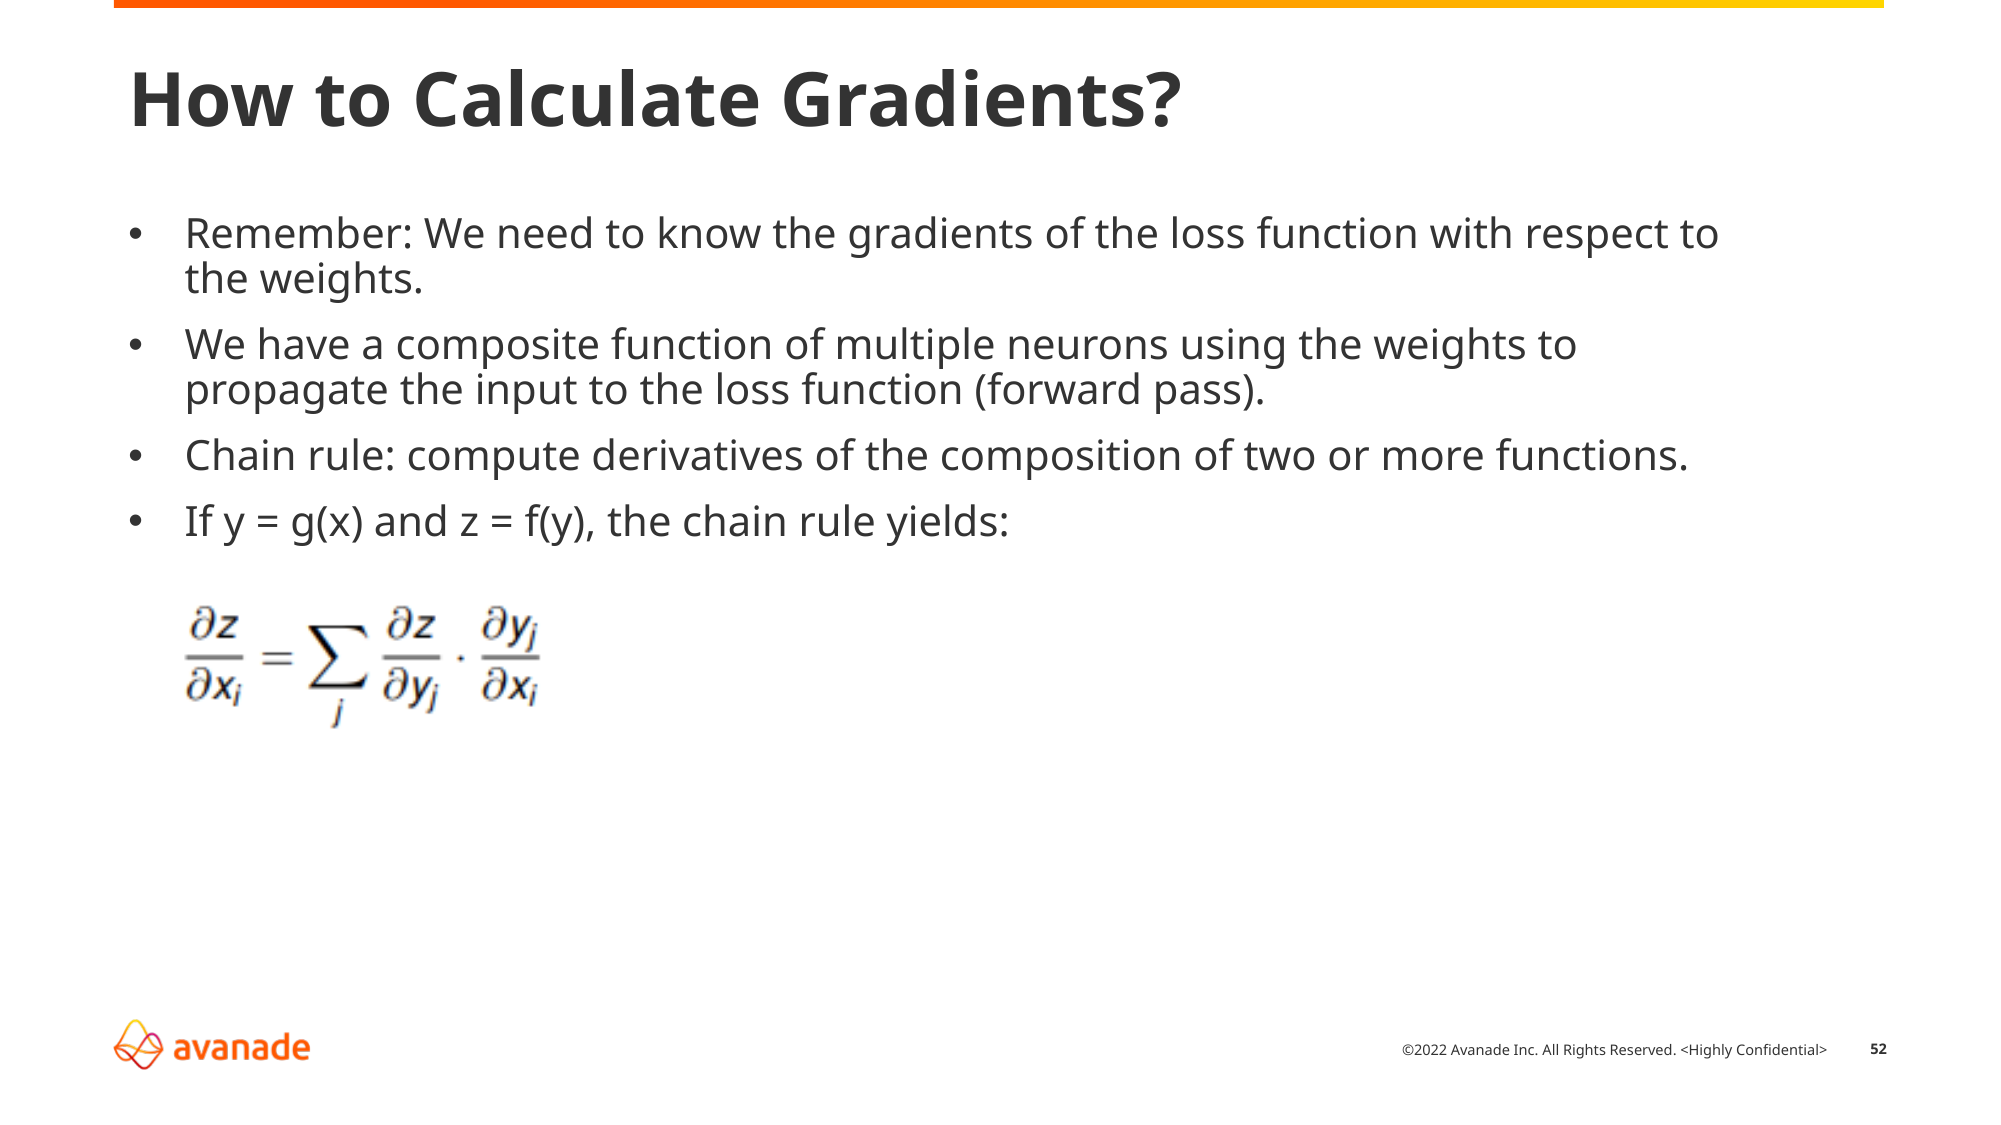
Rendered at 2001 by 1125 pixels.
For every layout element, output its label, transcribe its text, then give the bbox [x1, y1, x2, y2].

picture [93, 999, 339, 1090]
title How to Calculate Gradients? [113, 54, 1883, 219]
picture [149, 580, 572, 741]
list Remember: We need to know the gradients of the loss function with respect to the weights. We have a composite function of multiple neurons using the weights to propagate the input to the loss function (forward pass). Chain rule: compute derivatives of the composition of two or more functions. If y = g(x) and z = f(y), the chain rule yields: [113, 205, 1740, 920]
